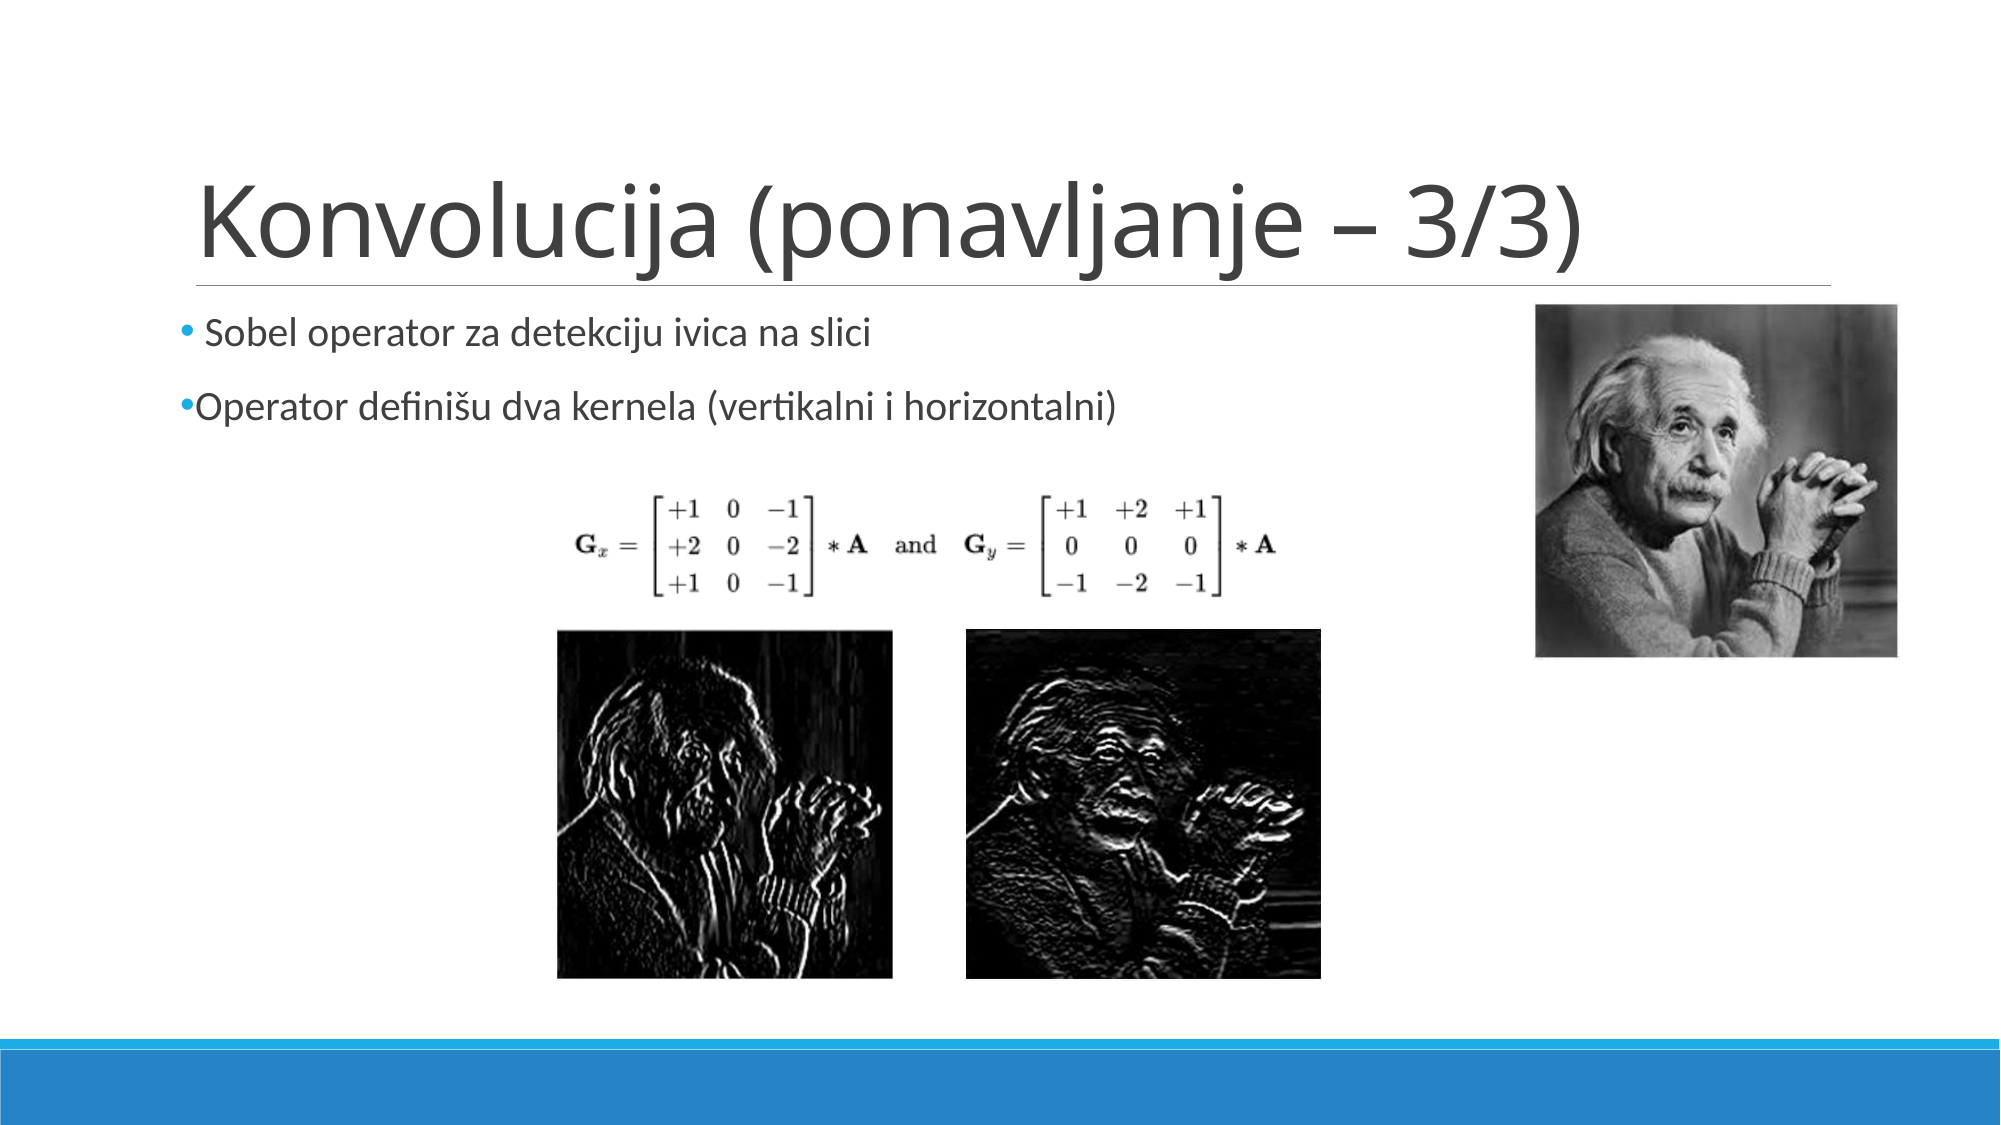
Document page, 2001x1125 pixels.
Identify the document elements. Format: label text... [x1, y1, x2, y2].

picture [1533, 302, 1901, 661]
picture [554, 483, 1298, 613]
picture [963, 626, 1324, 981]
list Sobel operator za detekciju ivica na slici Operator definišu dva kernela (vertikalni i horizontalni) [180, 302, 1830, 963]
picture [554, 626, 896, 981]
title Konvolucija (ponavljanje – 3/3) [180, 47, 1830, 285]
